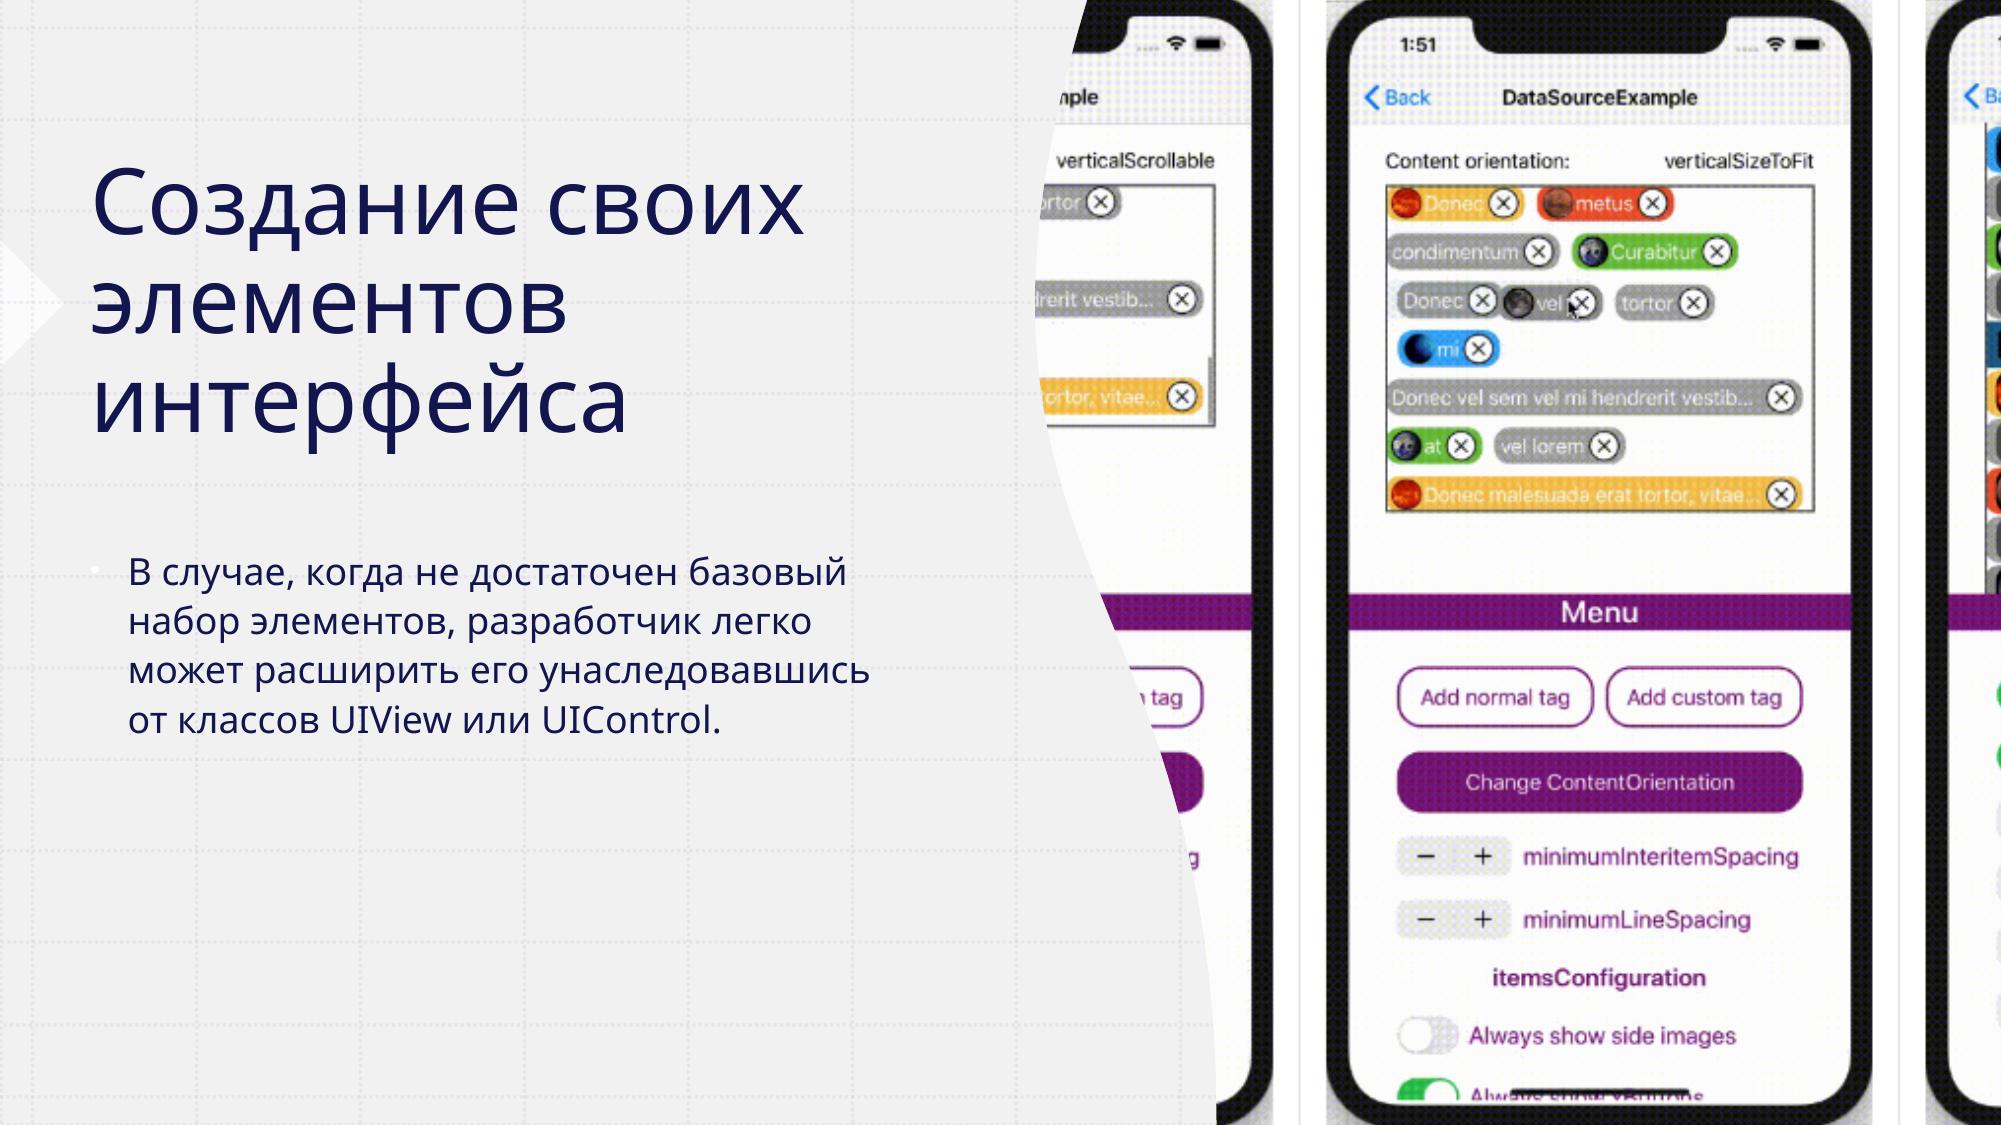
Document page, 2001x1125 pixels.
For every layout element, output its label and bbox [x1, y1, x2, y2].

picture [1034, 0, 2001, 1125]
text_box [0, 0, 1034, 1125]
